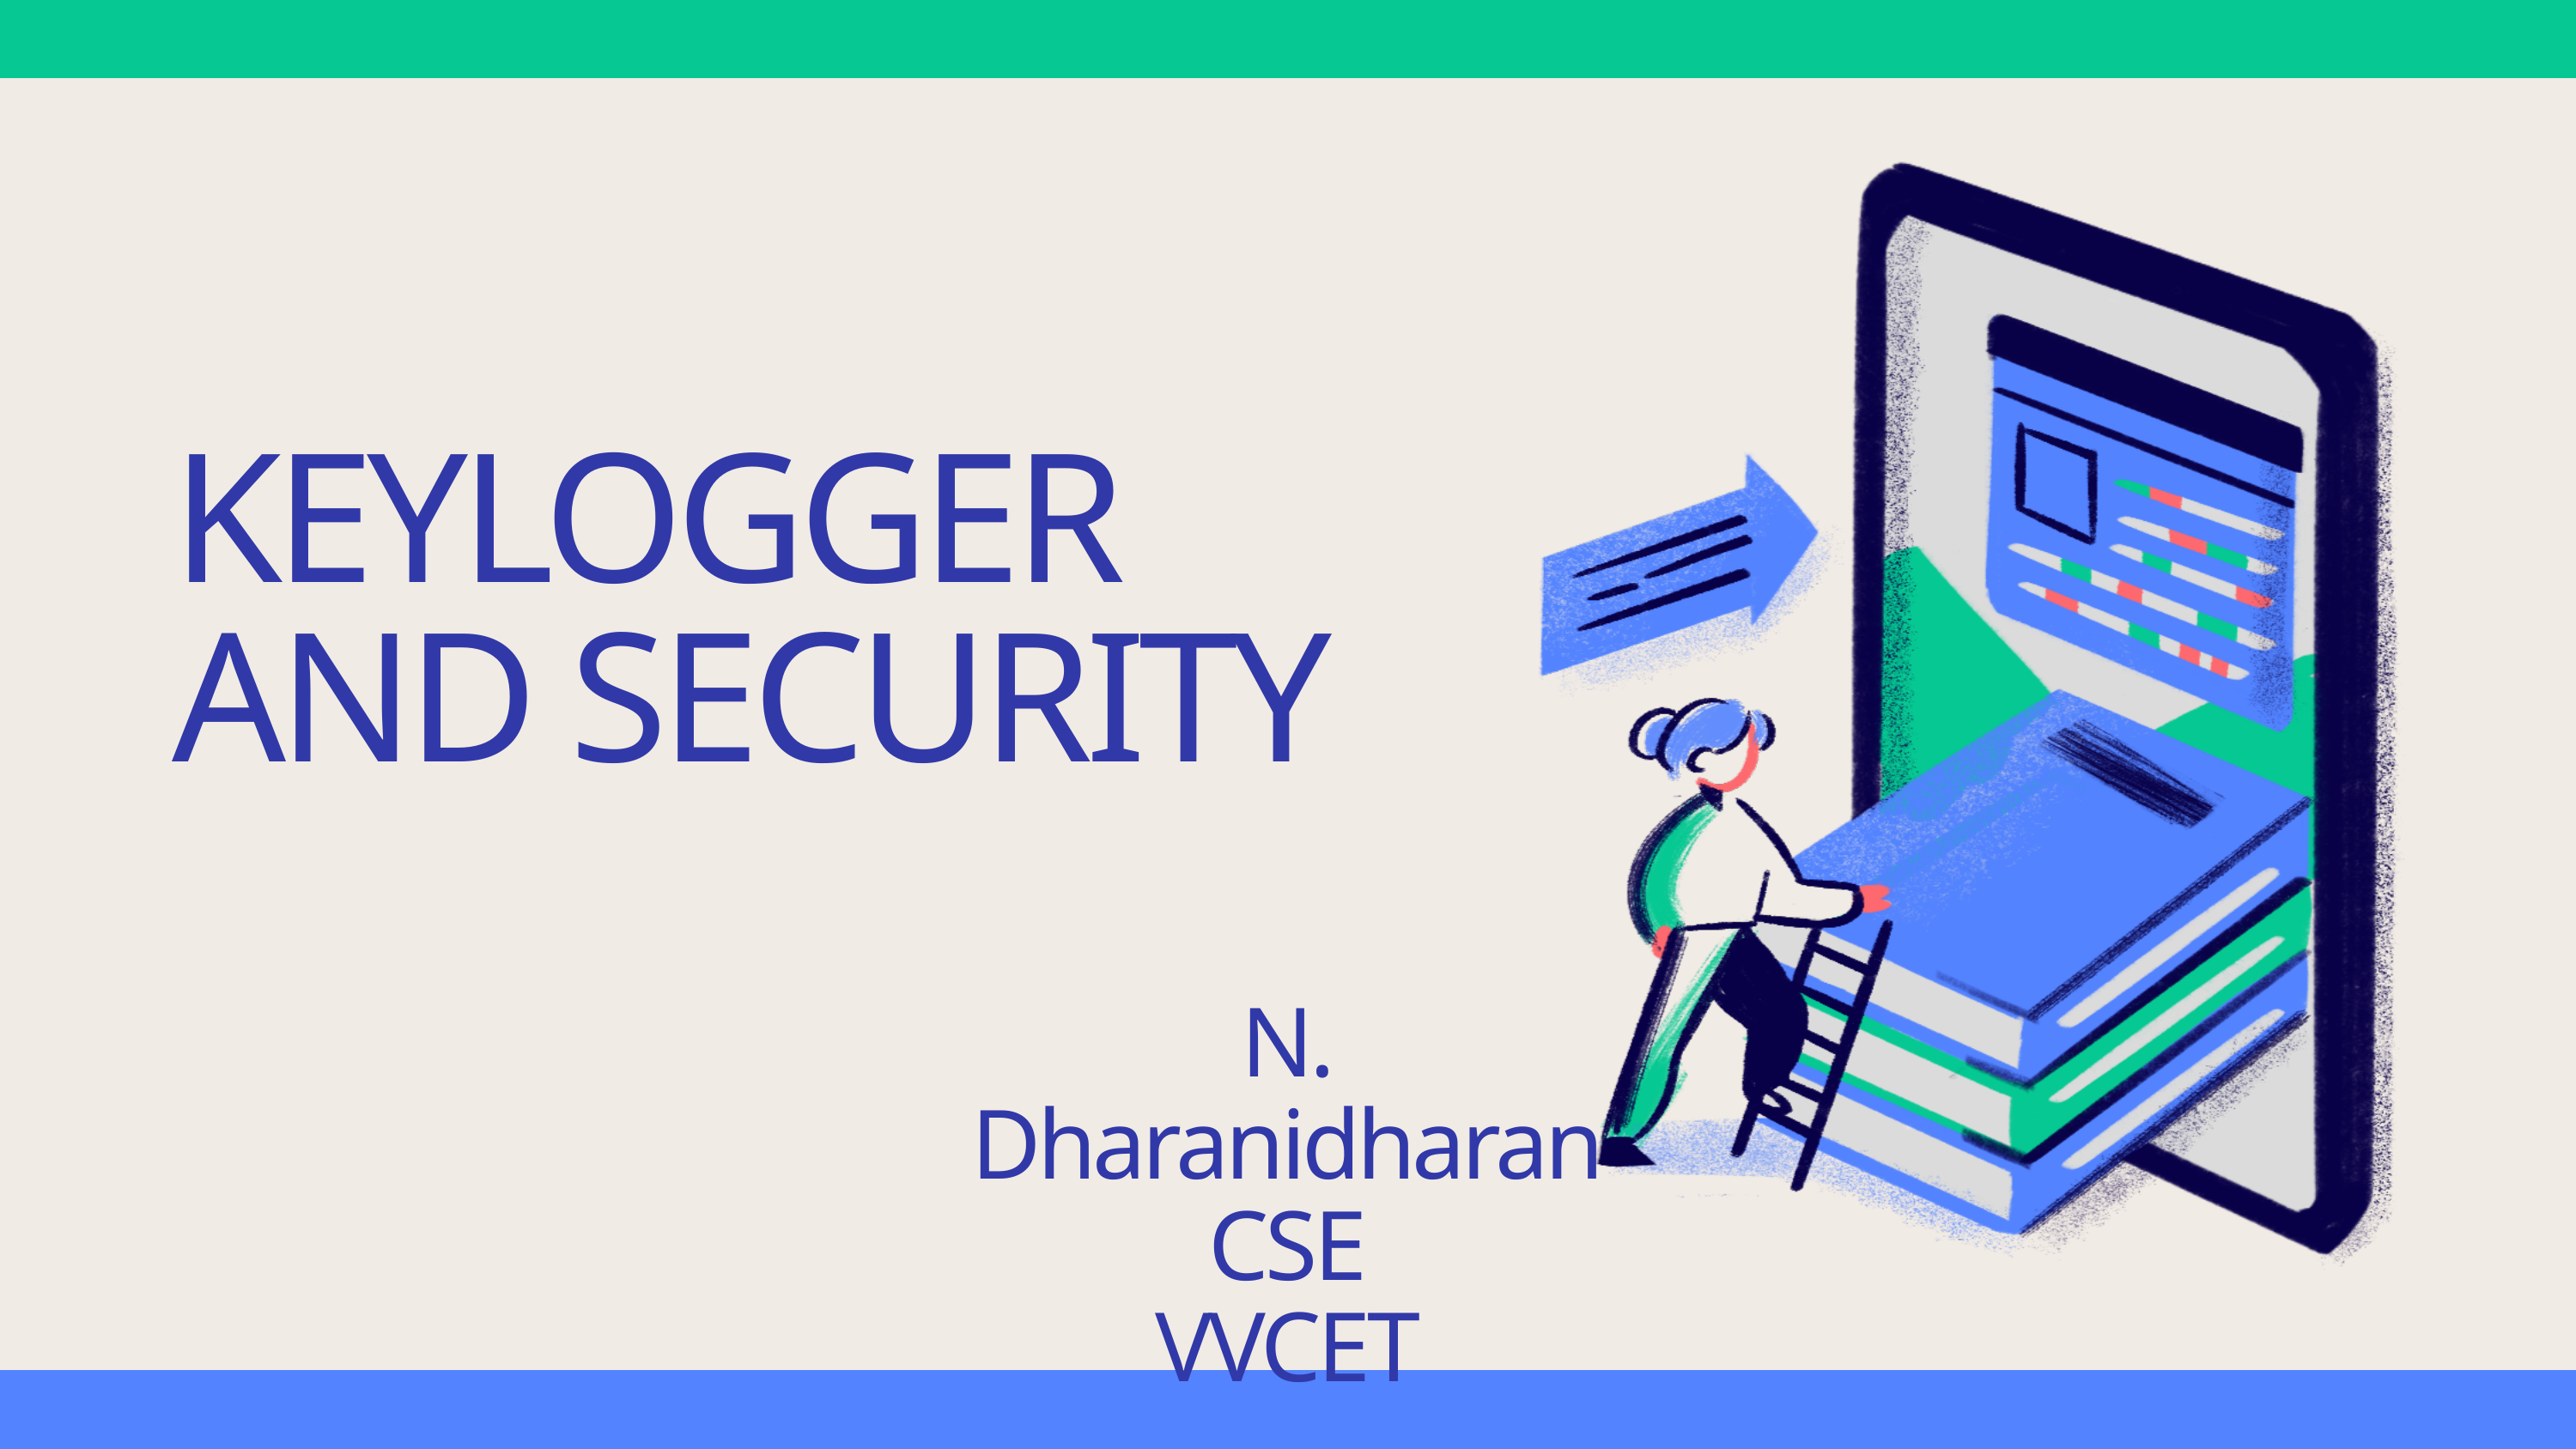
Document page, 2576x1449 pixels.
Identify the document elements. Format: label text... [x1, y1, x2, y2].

text_box N. Dharanidharan CSE VVCET [696, 995, 1880, 1367]
text_box [1527, 150, 2404, 1299]
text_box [0, 1369, 2576, 1449]
text_box KEYLOGGER AND SECURITY [171, 439, 1419, 797]
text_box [0, 0, 2576, 79]
